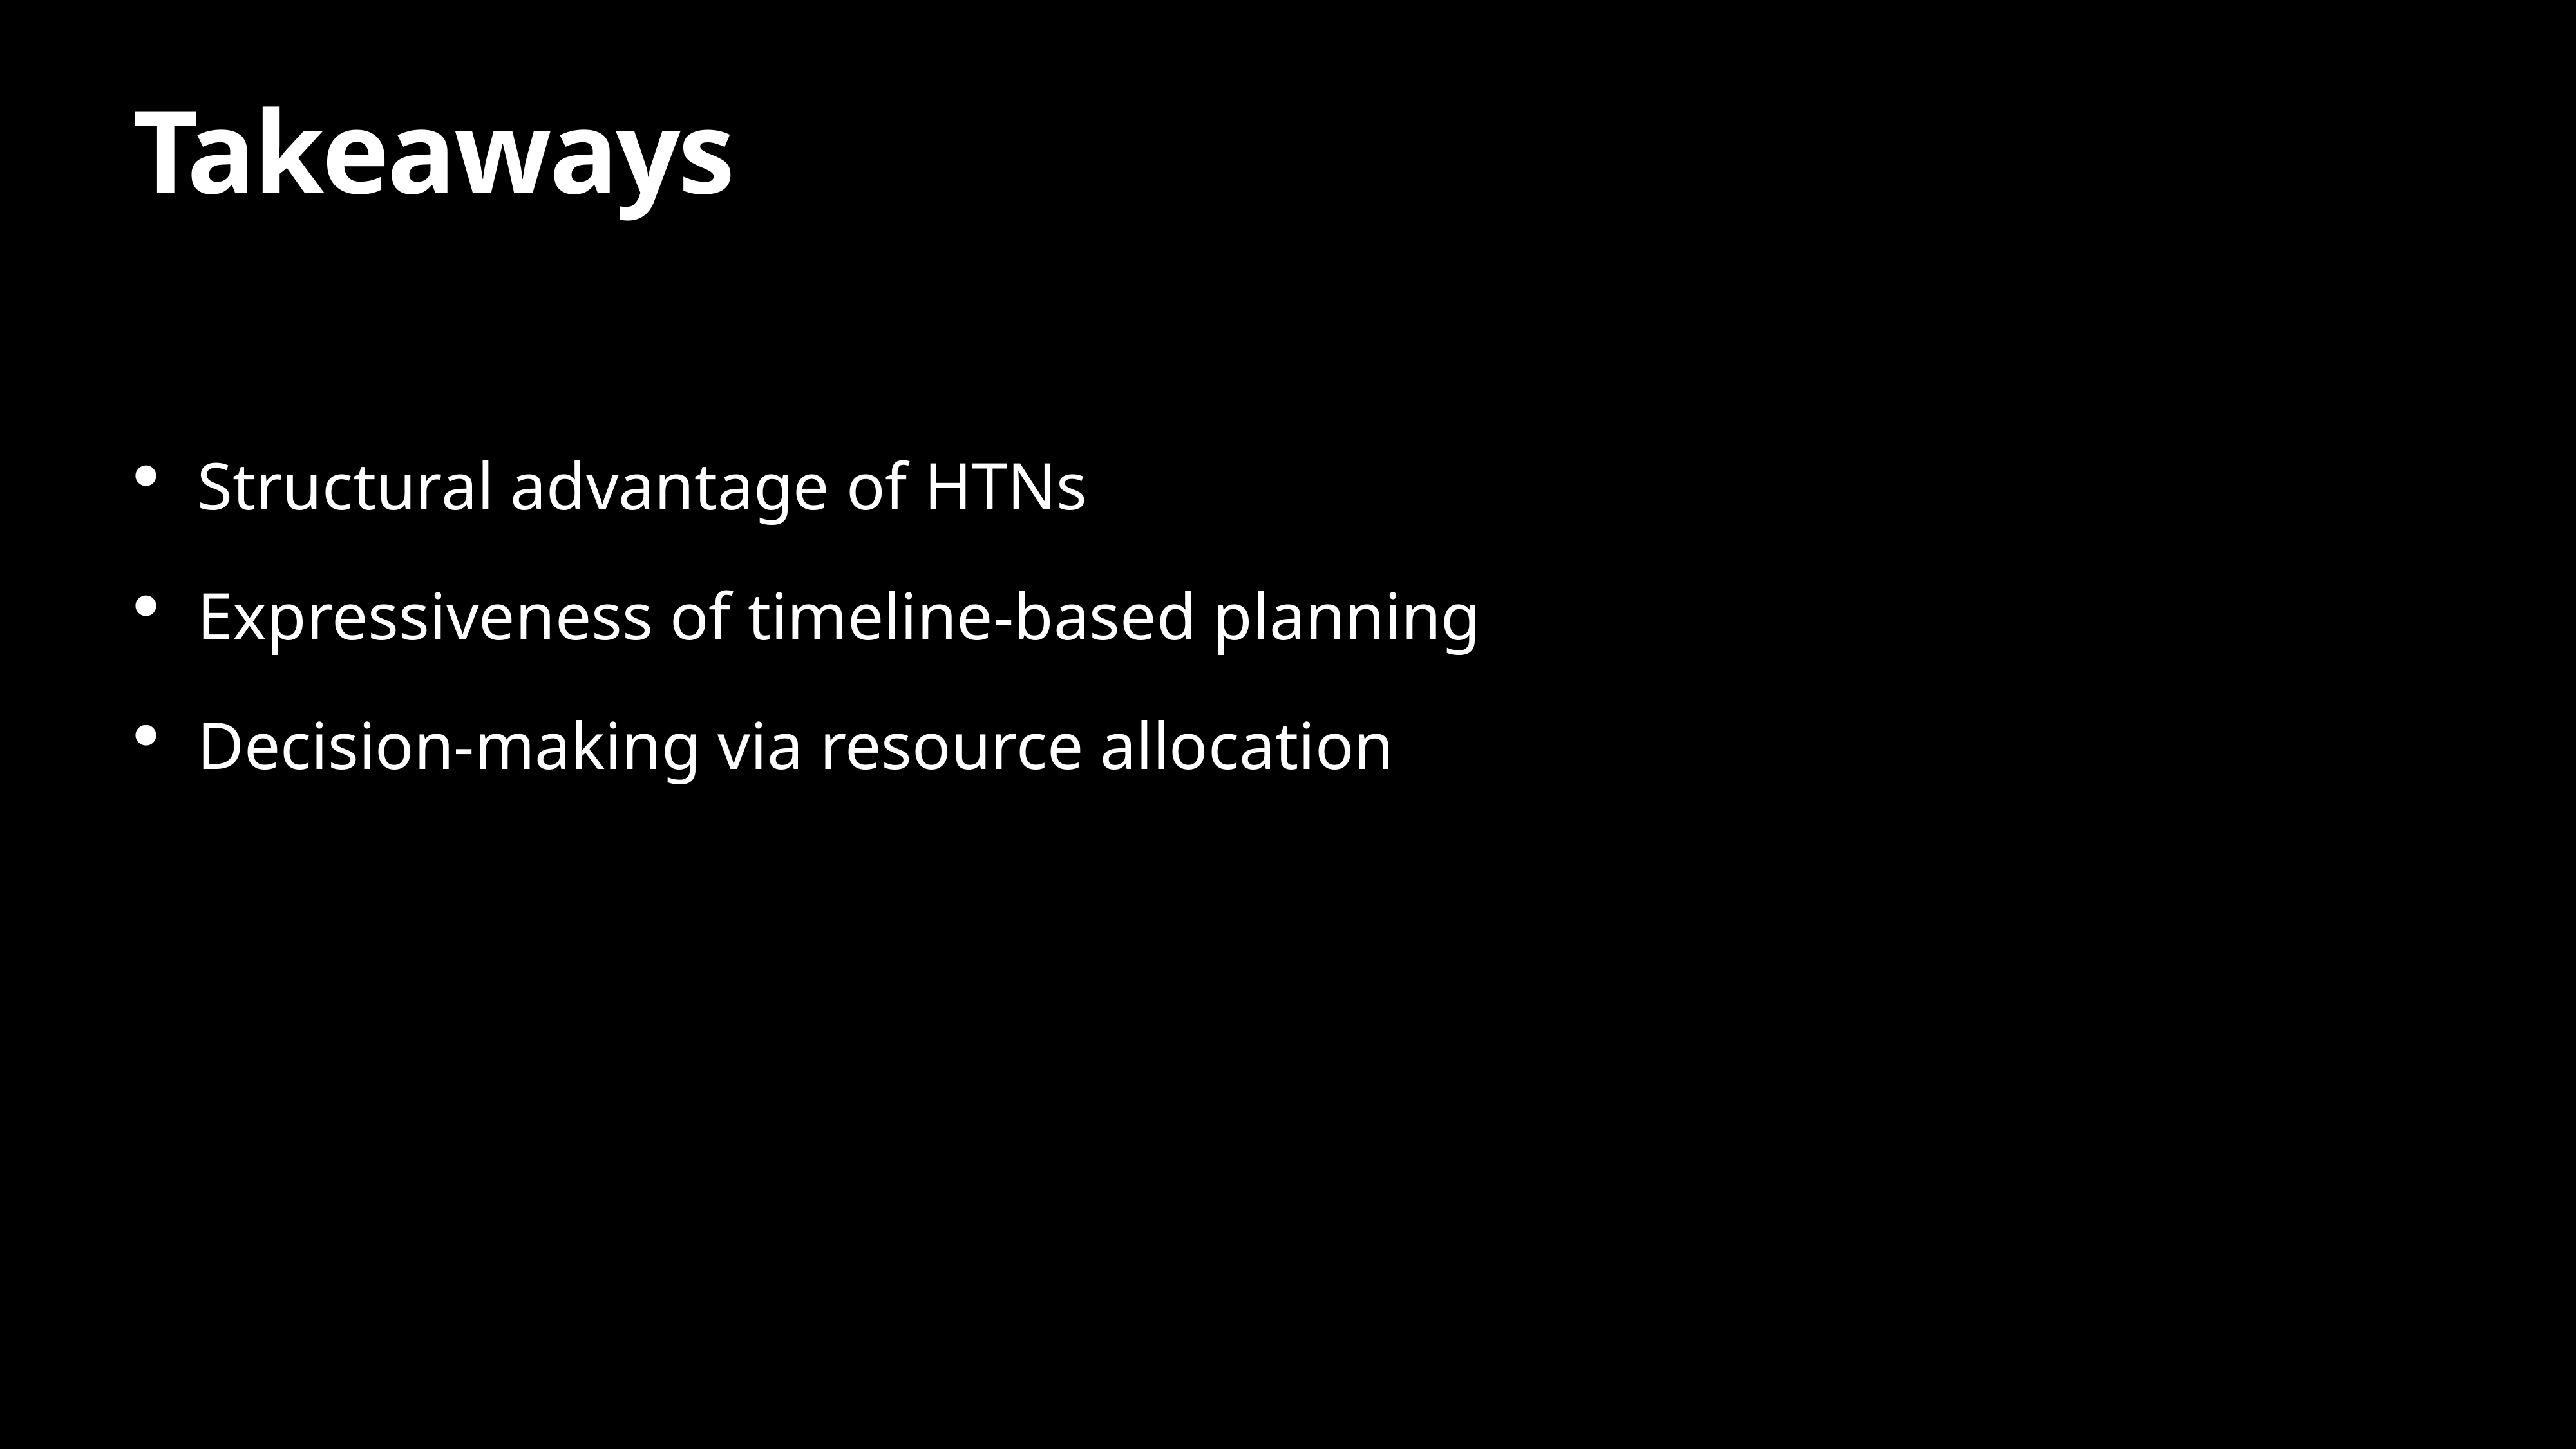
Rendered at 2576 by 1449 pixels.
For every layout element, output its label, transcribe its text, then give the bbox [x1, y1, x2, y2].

title Takeaways [127, 100, 2449, 252]
list Structural advantage of HTNs Expressiveness of timeline-based planning Decision-making via resource allocation [127, 448, 2449, 1321]
